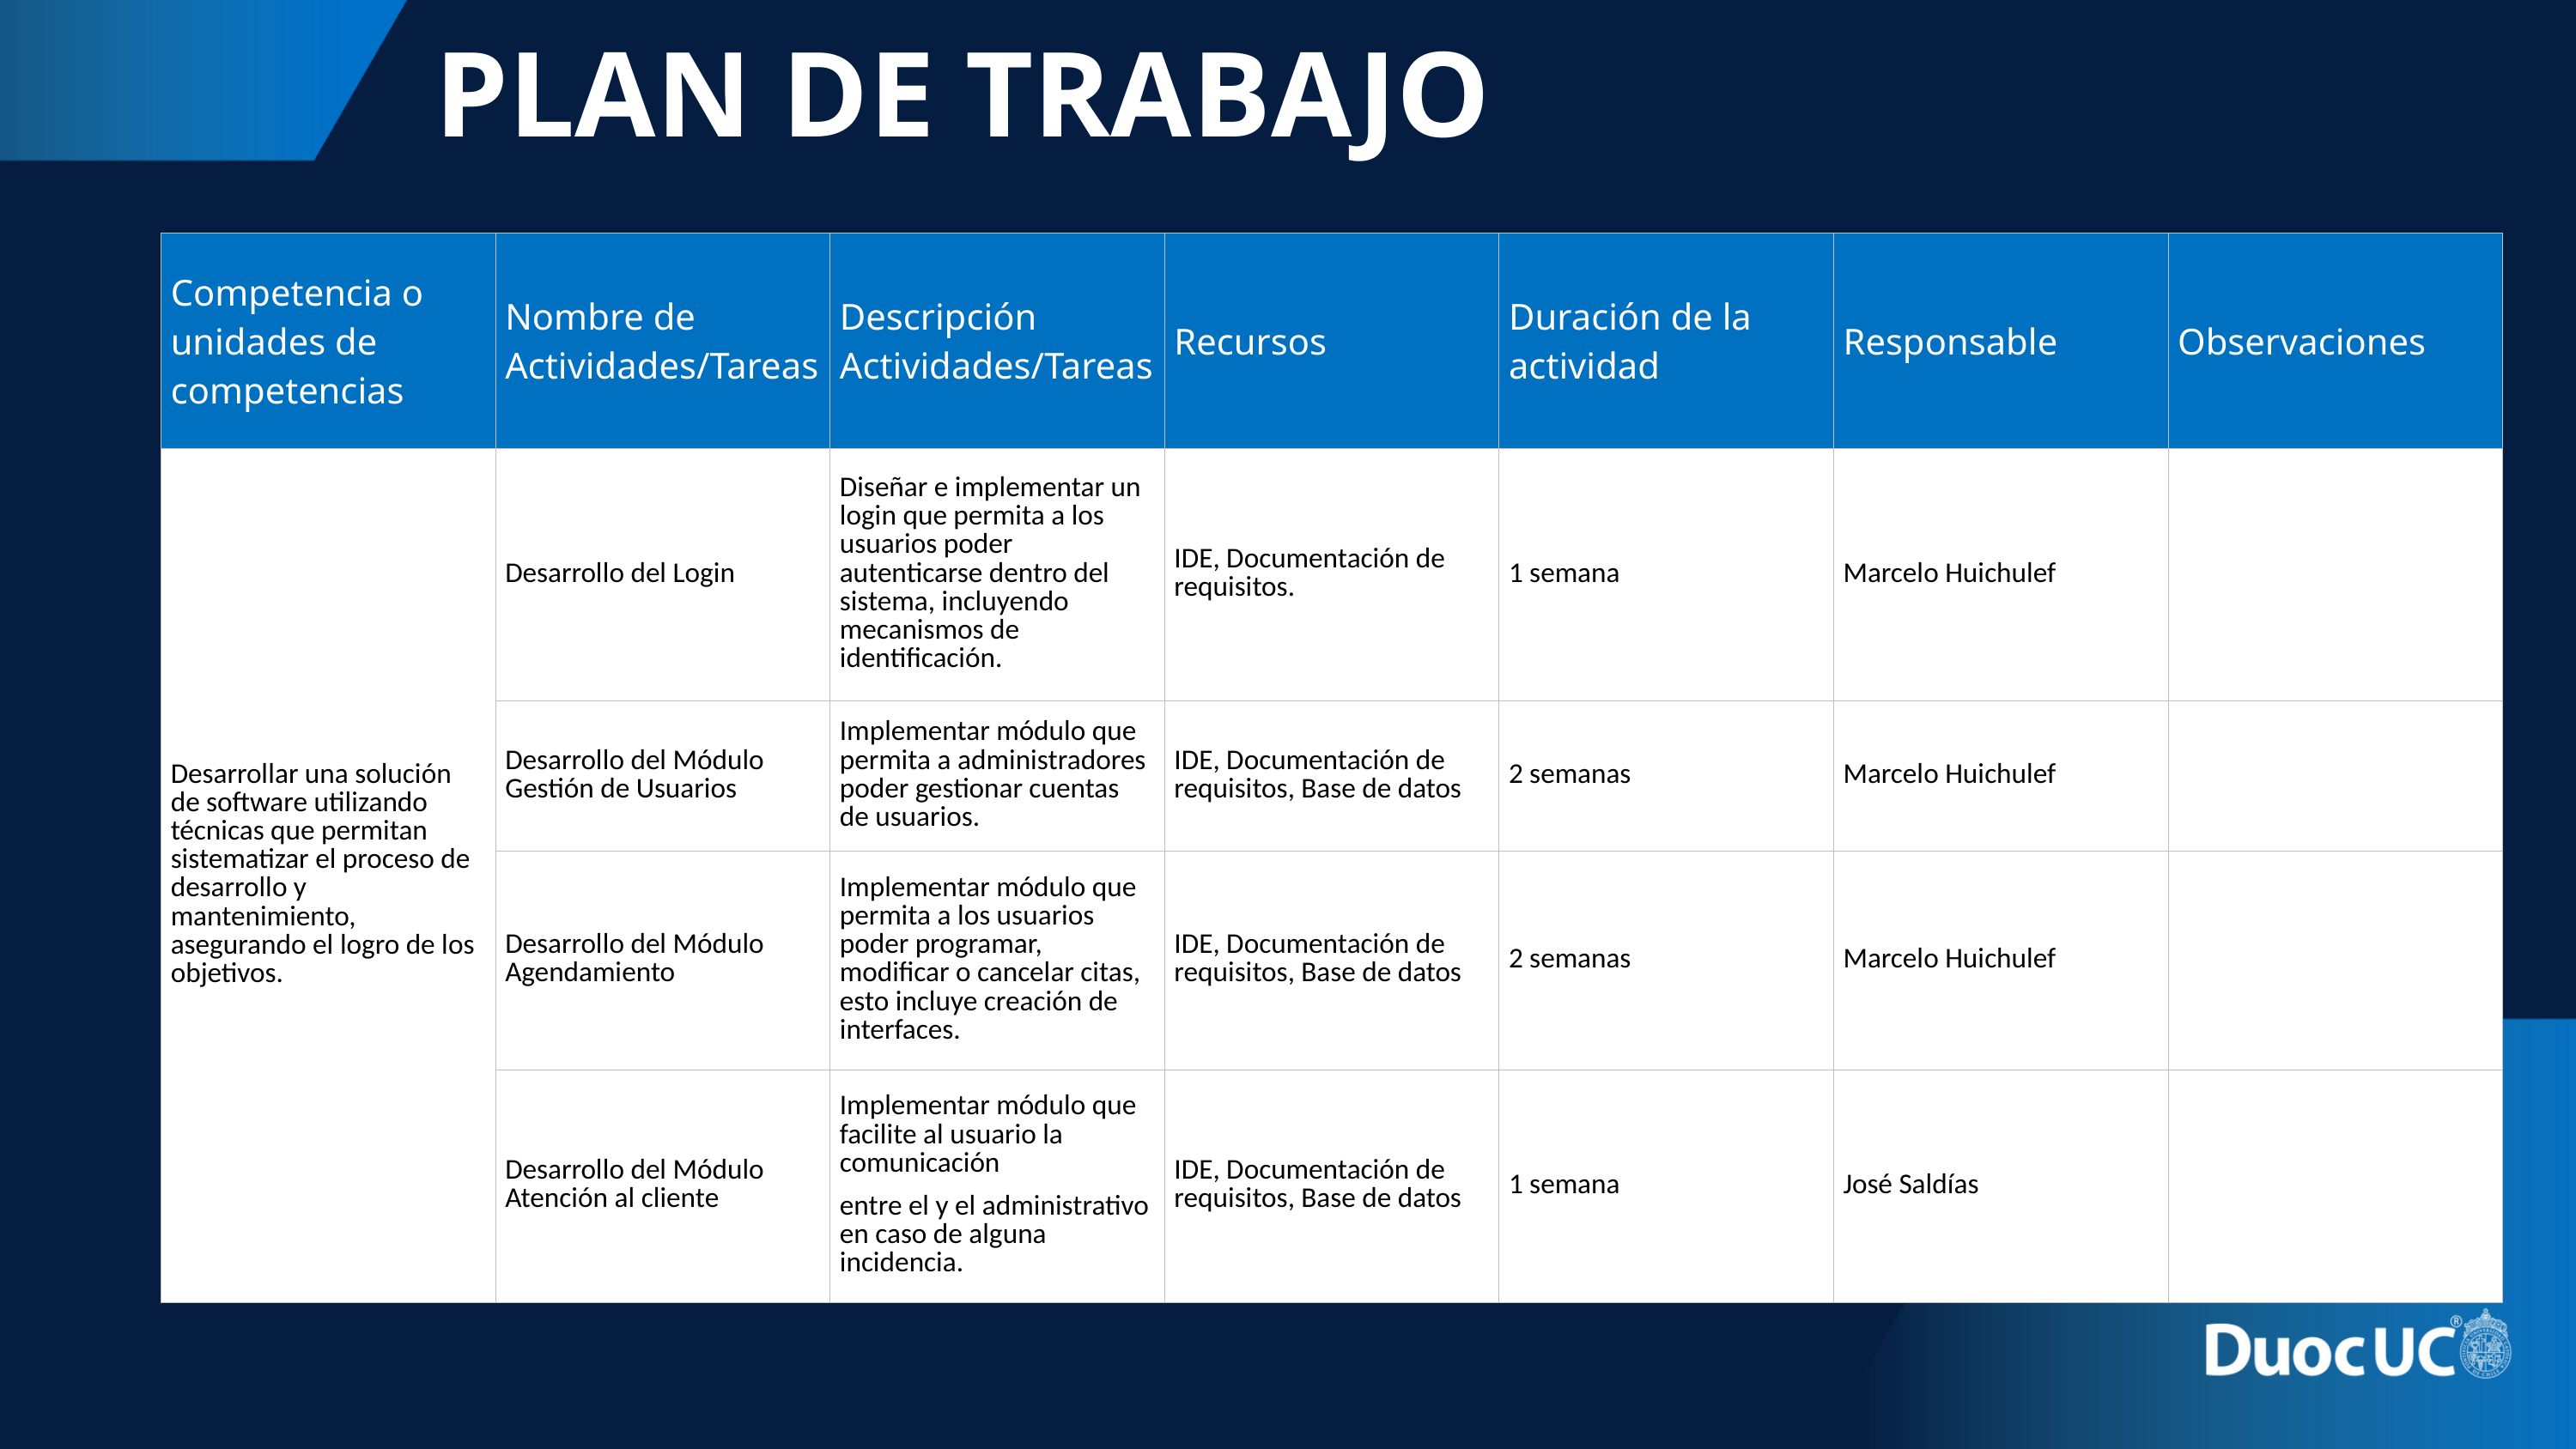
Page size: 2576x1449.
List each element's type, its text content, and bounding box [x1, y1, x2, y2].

table_cell [2169, 449, 2502, 700]
table_cell Marcelo Huichulef [1834, 852, 2168, 1070]
table_header Competencia o unidades de competencias [161, 233, 495, 448]
table_cell 2 semanas [1499, 852, 1833, 1070]
table_header Descripción Actividades/Tareas [830, 233, 1164, 448]
table_header Responsable [1834, 233, 2168, 448]
table_cell Marcelo Huichulef [1834, 701, 2168, 851]
table_cell IDE, Documentación de requisitos, Base de datos [1165, 852, 1498, 1070]
text_box [1799, 1018, 2576, 1449]
table_cell Implementar módulo que permita a administradores poder gestionar cuentas de usuarios. [830, 701, 1164, 851]
table_cell 1 semana [1499, 449, 1833, 700]
table_header Nombre de Actividades/Tareas [496, 233, 829, 448]
table_cell Diseñar e implementar un login que permita a los usuarios poder autenticarse dentro del sistema, incluyendo mecanismos de identificación. [830, 449, 1164, 700]
table_cell IDE, Documentación de requisitos, Base de datos [1165, 701, 1498, 851]
text_box PLAN DE TRABAJO [512, 20, 1559, 161]
table_cell José Saldías [1834, 1070, 2168, 1302]
table_cell IDE, Documentación de requisitos, Base de datos [1165, 1070, 1498, 1302]
table_cell [2169, 852, 2502, 1070]
table_cell Desarrollar una solución de software utilizando técnicas que permitan sistematizar el proceso de desarrollo y mantenimiento, asegurando el logro de los objetivos. [161, 449, 495, 1302]
table_header Recursos [1165, 233, 1498, 448]
table_cell Implementar módulo que facilite al usuario la comunicación entre el y el administrativo en caso de alguna incidencia. [830, 1070, 1164, 1302]
table_cell Desarrollo del Módulo Gestión de Usuarios [496, 701, 829, 851]
table_cell Desarrollo del Módulo Atención al cliente [496, 1070, 829, 1302]
table_cell Marcelo Huichulef [1834, 449, 2168, 700]
text_box [2188, 1303, 2530, 1385]
table_cell IDE, Documentación de requisitos. [1165, 449, 1498, 700]
table_cell Implementar módulo que permita a los usuarios poder programar, modificar o cancelar citas, esto incluye creación de interfaces. [830, 852, 1164, 1070]
table_cell [2169, 1070, 2502, 1302]
table_cell [2169, 701, 2502, 851]
table_cell 2 semanas [1499, 701, 1833, 851]
table_cell 1 semana [1499, 1070, 1833, 1302]
table_cell Desarrollo del Módulo Agendamiento [496, 852, 829, 1070]
table_header Observaciones [2169, 233, 2502, 448]
table_cell Desarrollo del Login [496, 449, 829, 700]
table_header Duración de la actividad [1499, 233, 1833, 448]
text_box [0, 0, 512, 161]
